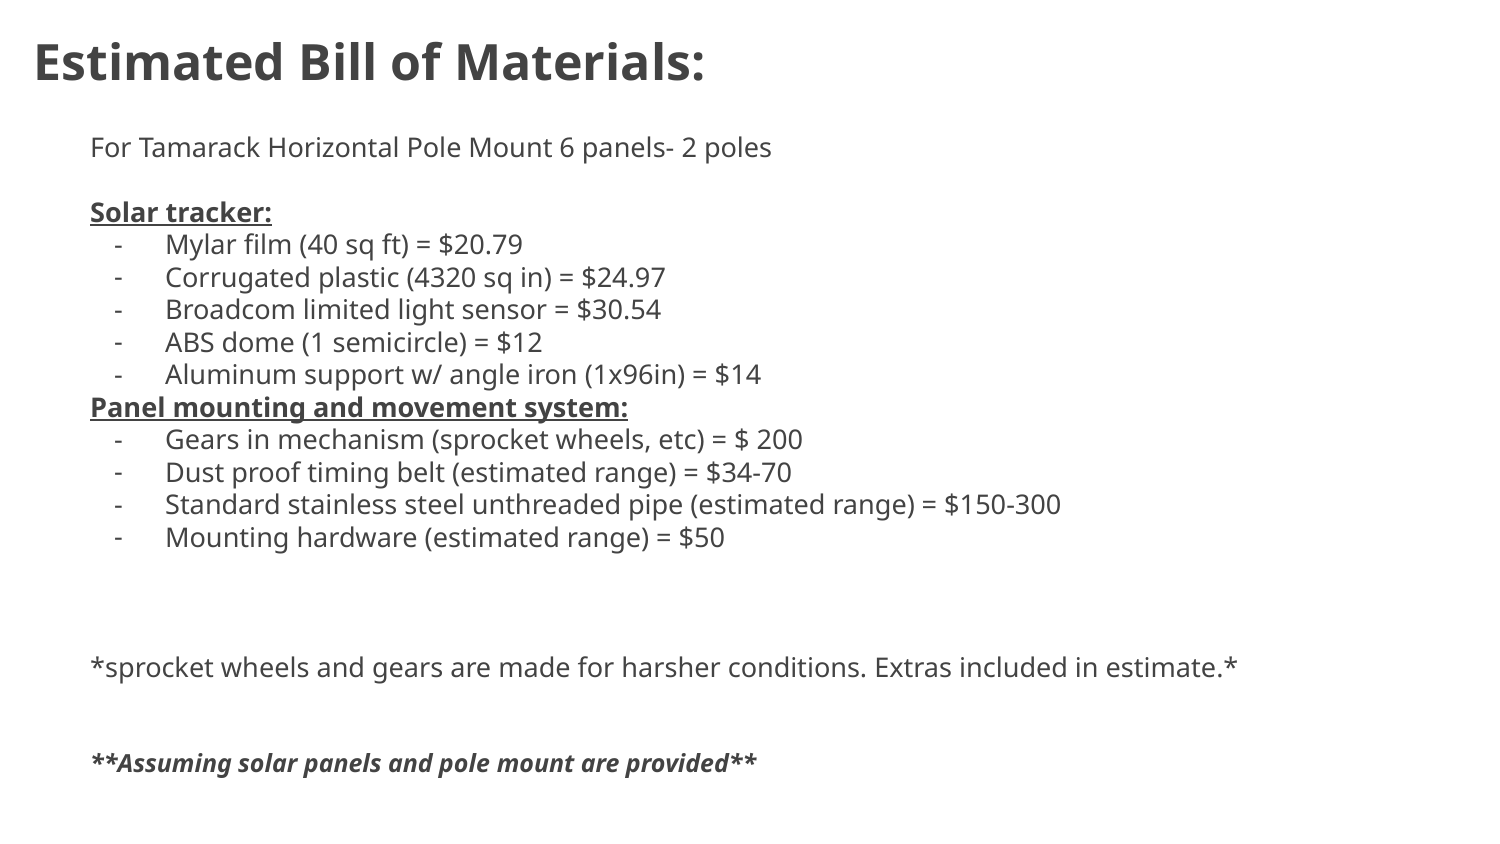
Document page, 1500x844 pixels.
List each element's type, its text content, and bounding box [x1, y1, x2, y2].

subtitle For Tamarack Horizontal Pole Mount 6 panels- 2 poles Solar tracker: Mylar film (40 sq ft) = $20.79 Corrugated plastic (4320 sq in) = $24.97 Broadcom limited light sensor = $30.54 ABS dome (1 semicircle) = $12 Aluminum support w/ angle iron (1x96in) = $14 Panel mounting and movement system: Gears in mechanism (sprocket wheels, etc) = $ 200 Dust proof timing belt (estimated range) = $34-70 Standard stainless steel unthreaded pipe (estimated range) = $150-300 Mounting hardware (estimated range) = $50 *sprocket wheels and gears are made for harsher conditions. Extras included in estimate.* **Assuming solar panels and pole mount are provided** [75, 115, 1426, 798]
title Estimated Bill of Materials: [18, 20, 750, 101]
